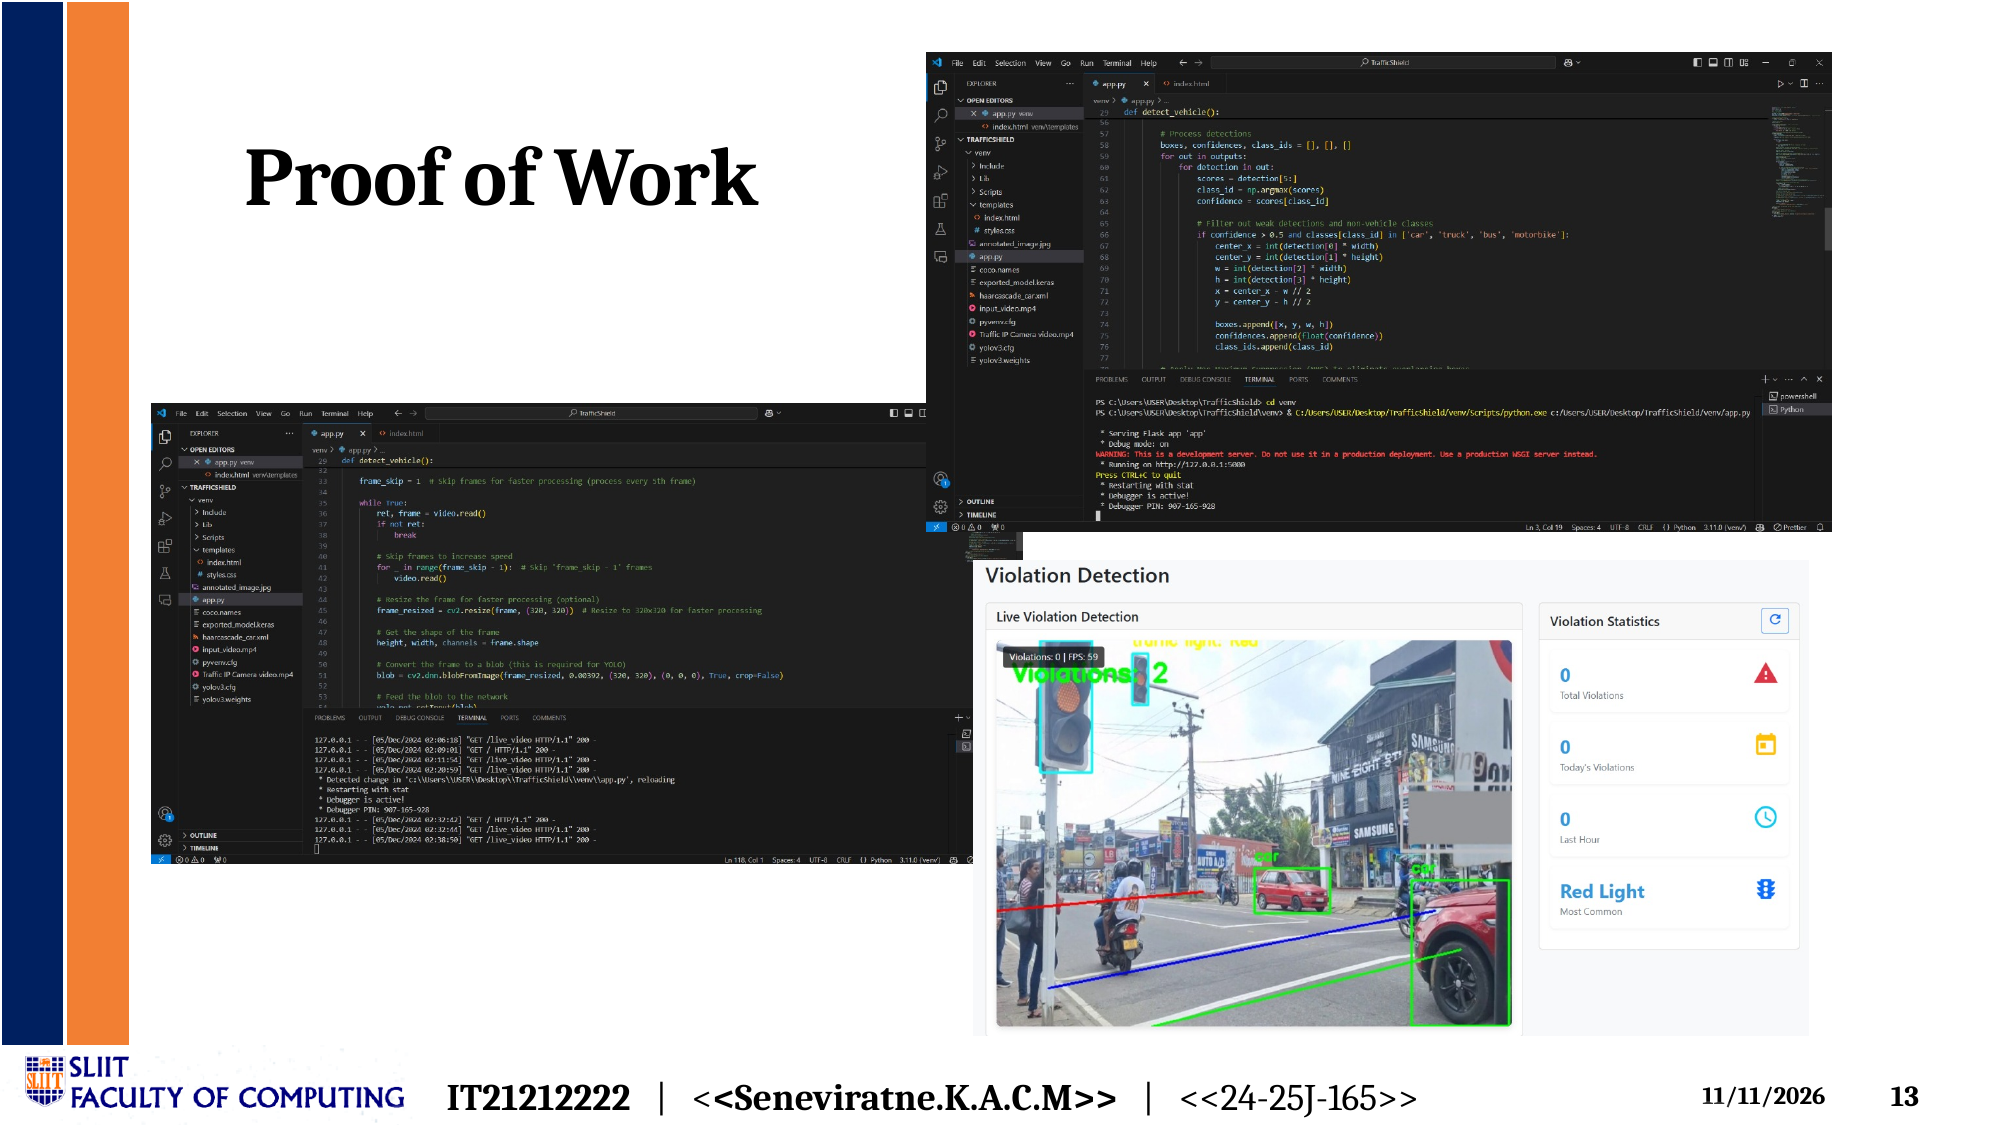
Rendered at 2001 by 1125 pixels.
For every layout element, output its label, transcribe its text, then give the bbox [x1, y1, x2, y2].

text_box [0, 0, 131, 1048]
text_box Proof of Work [229, 114, 926, 230]
text_box IT21212222 | <<Seneviratne.K.A.C.M>> | <<24-25J-165>> [430, 1063, 1552, 1125]
picture [0, 1045, 413, 1124]
picture [151, 51, 1832, 1037]
